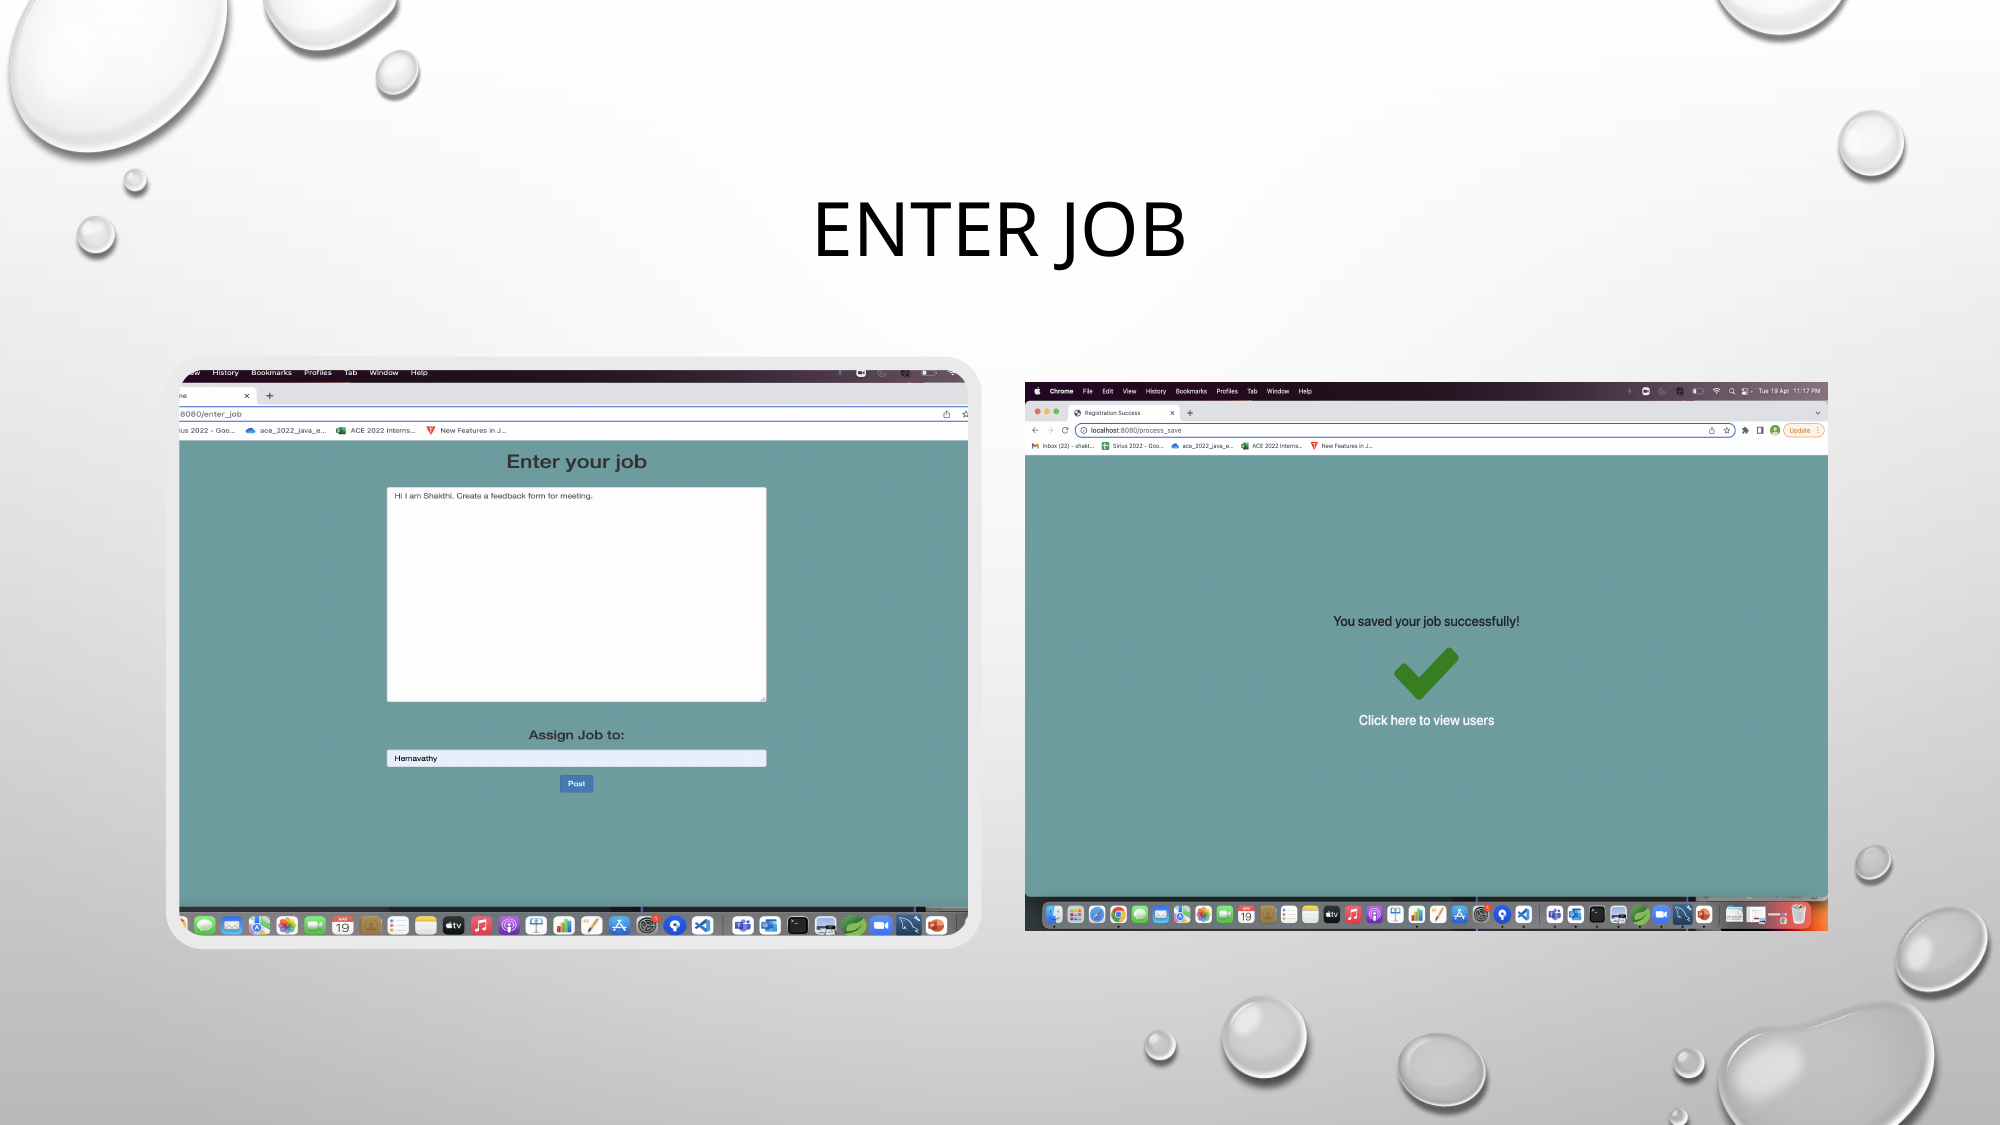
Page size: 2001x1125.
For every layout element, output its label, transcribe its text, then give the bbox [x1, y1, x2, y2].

title Enter Job [149, 101, 1851, 364]
picture [0, 0, 2000, 1125]
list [1024, 382, 1828, 931]
